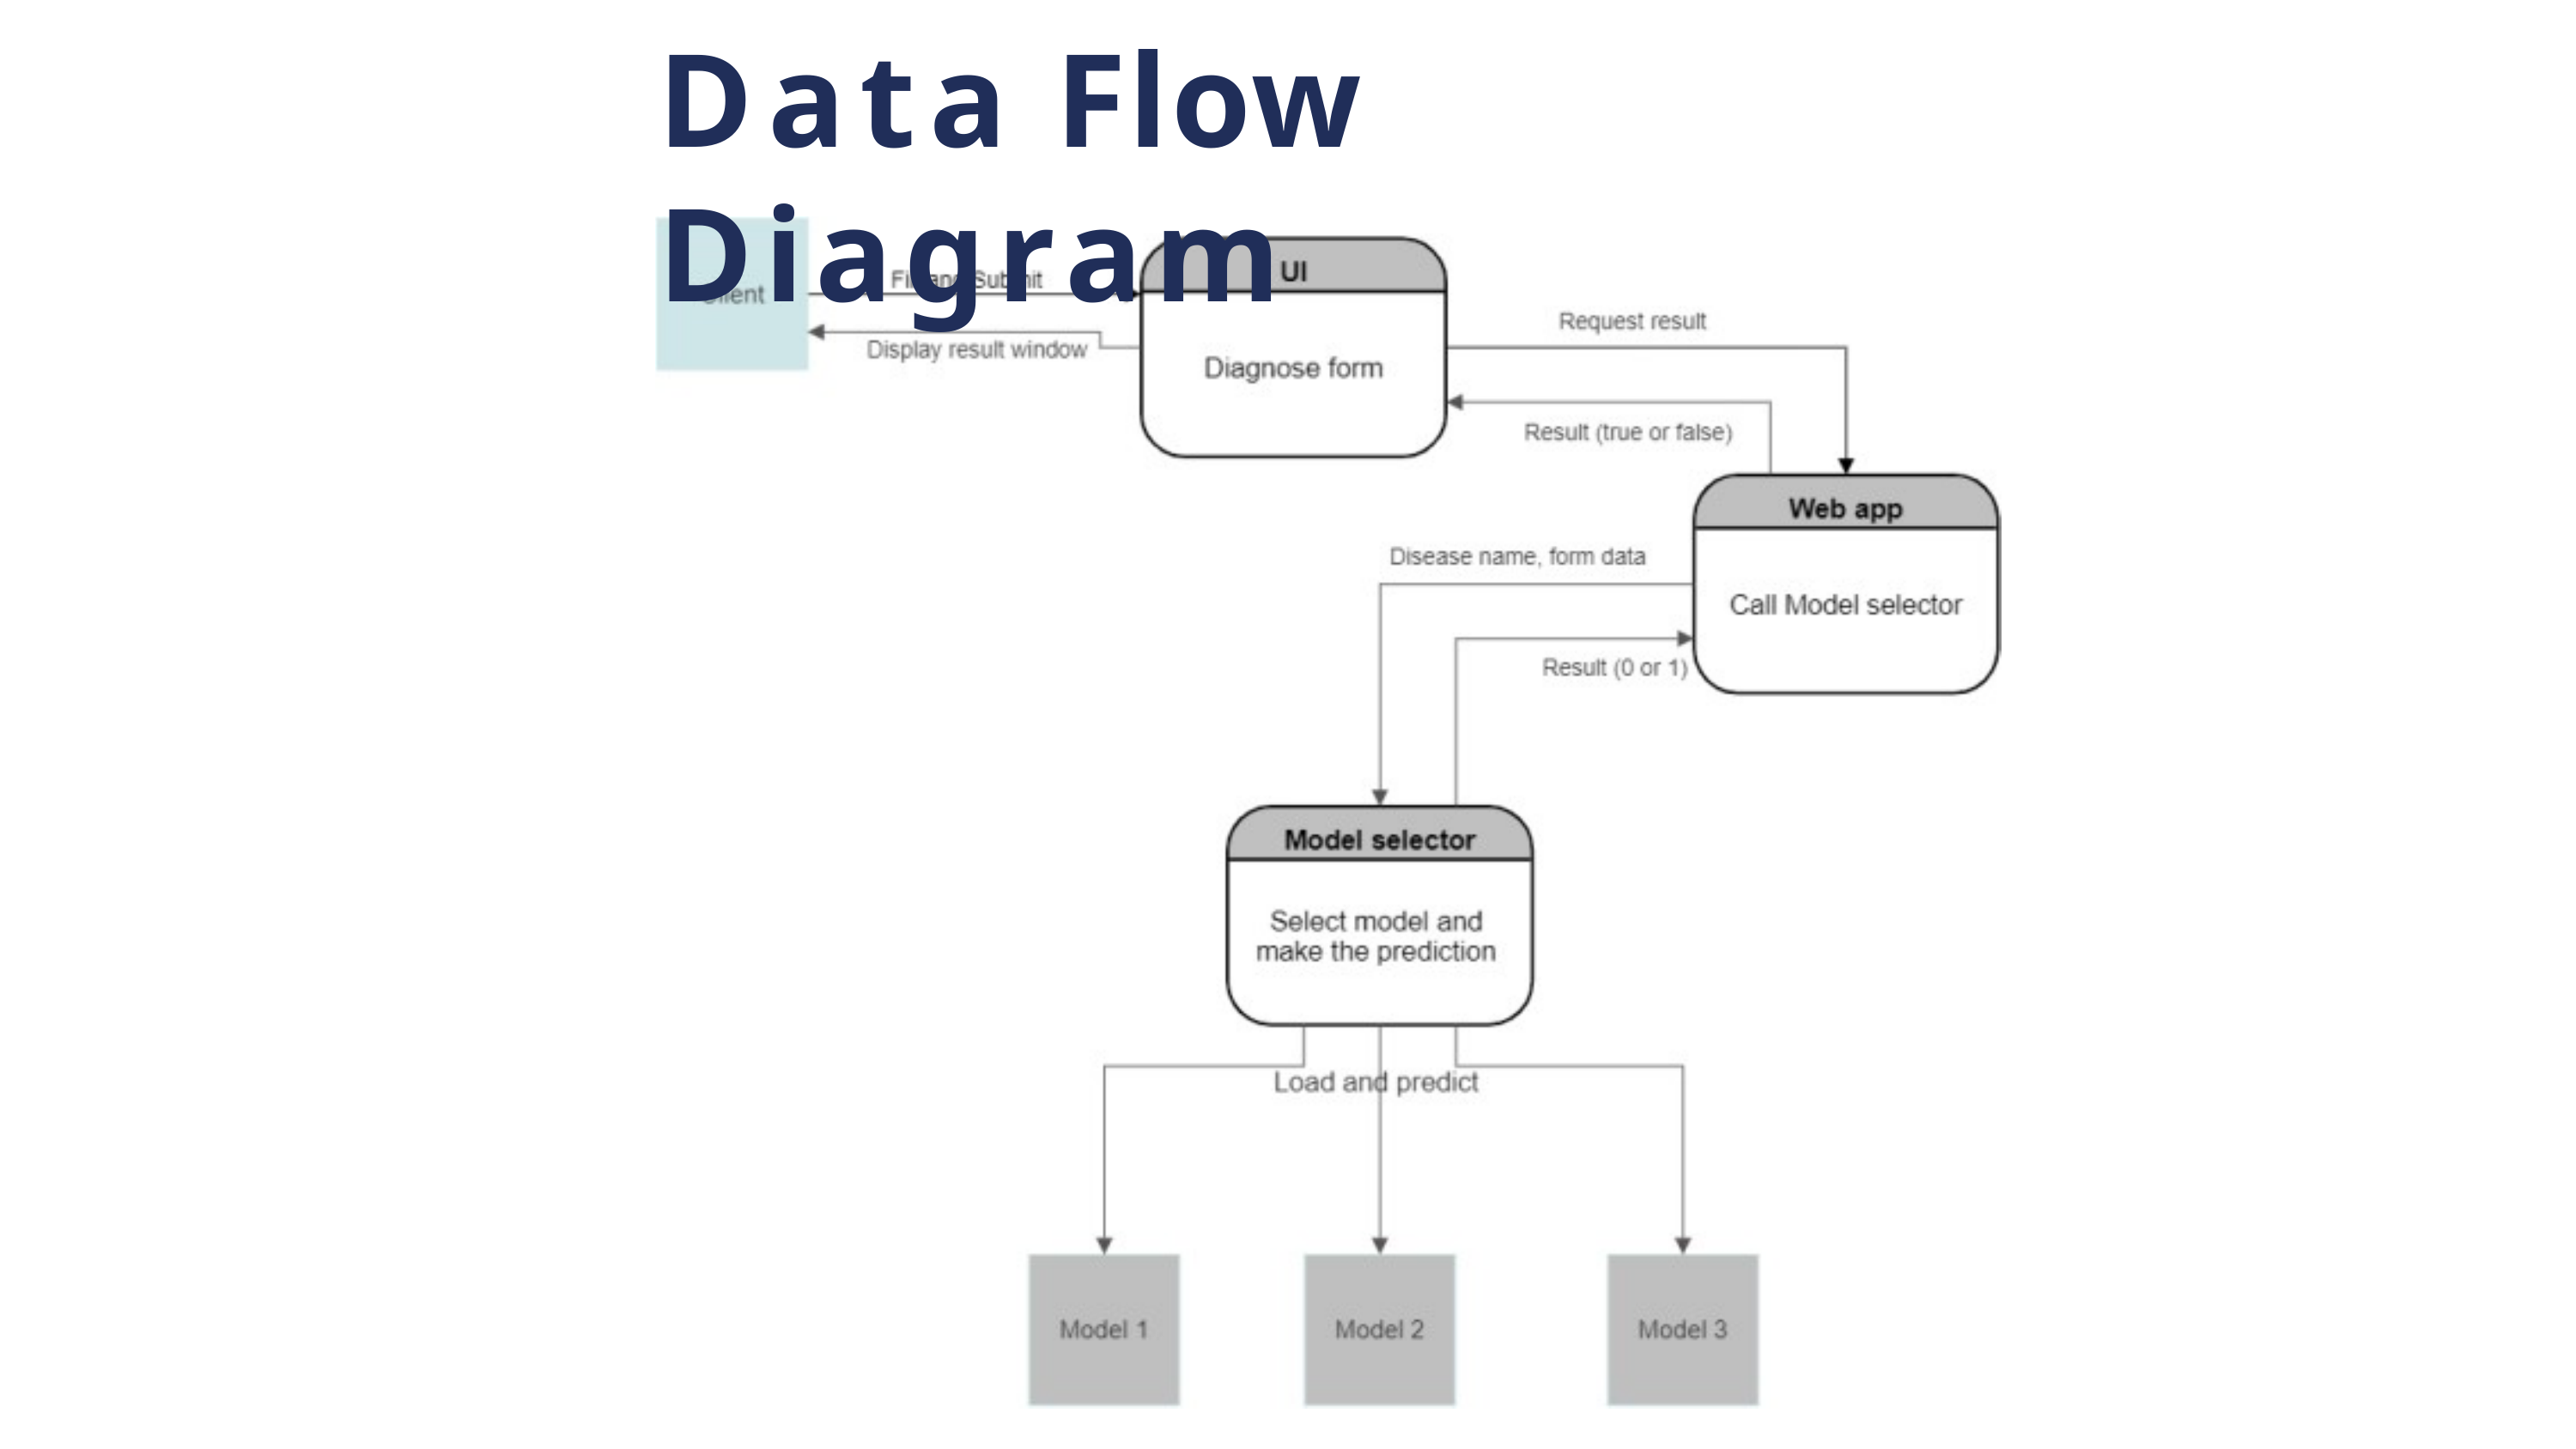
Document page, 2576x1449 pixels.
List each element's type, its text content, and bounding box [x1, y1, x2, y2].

title Data Flow Diagram [656, 16, 1920, 215]
picture [655, 216, 2002, 1410]
